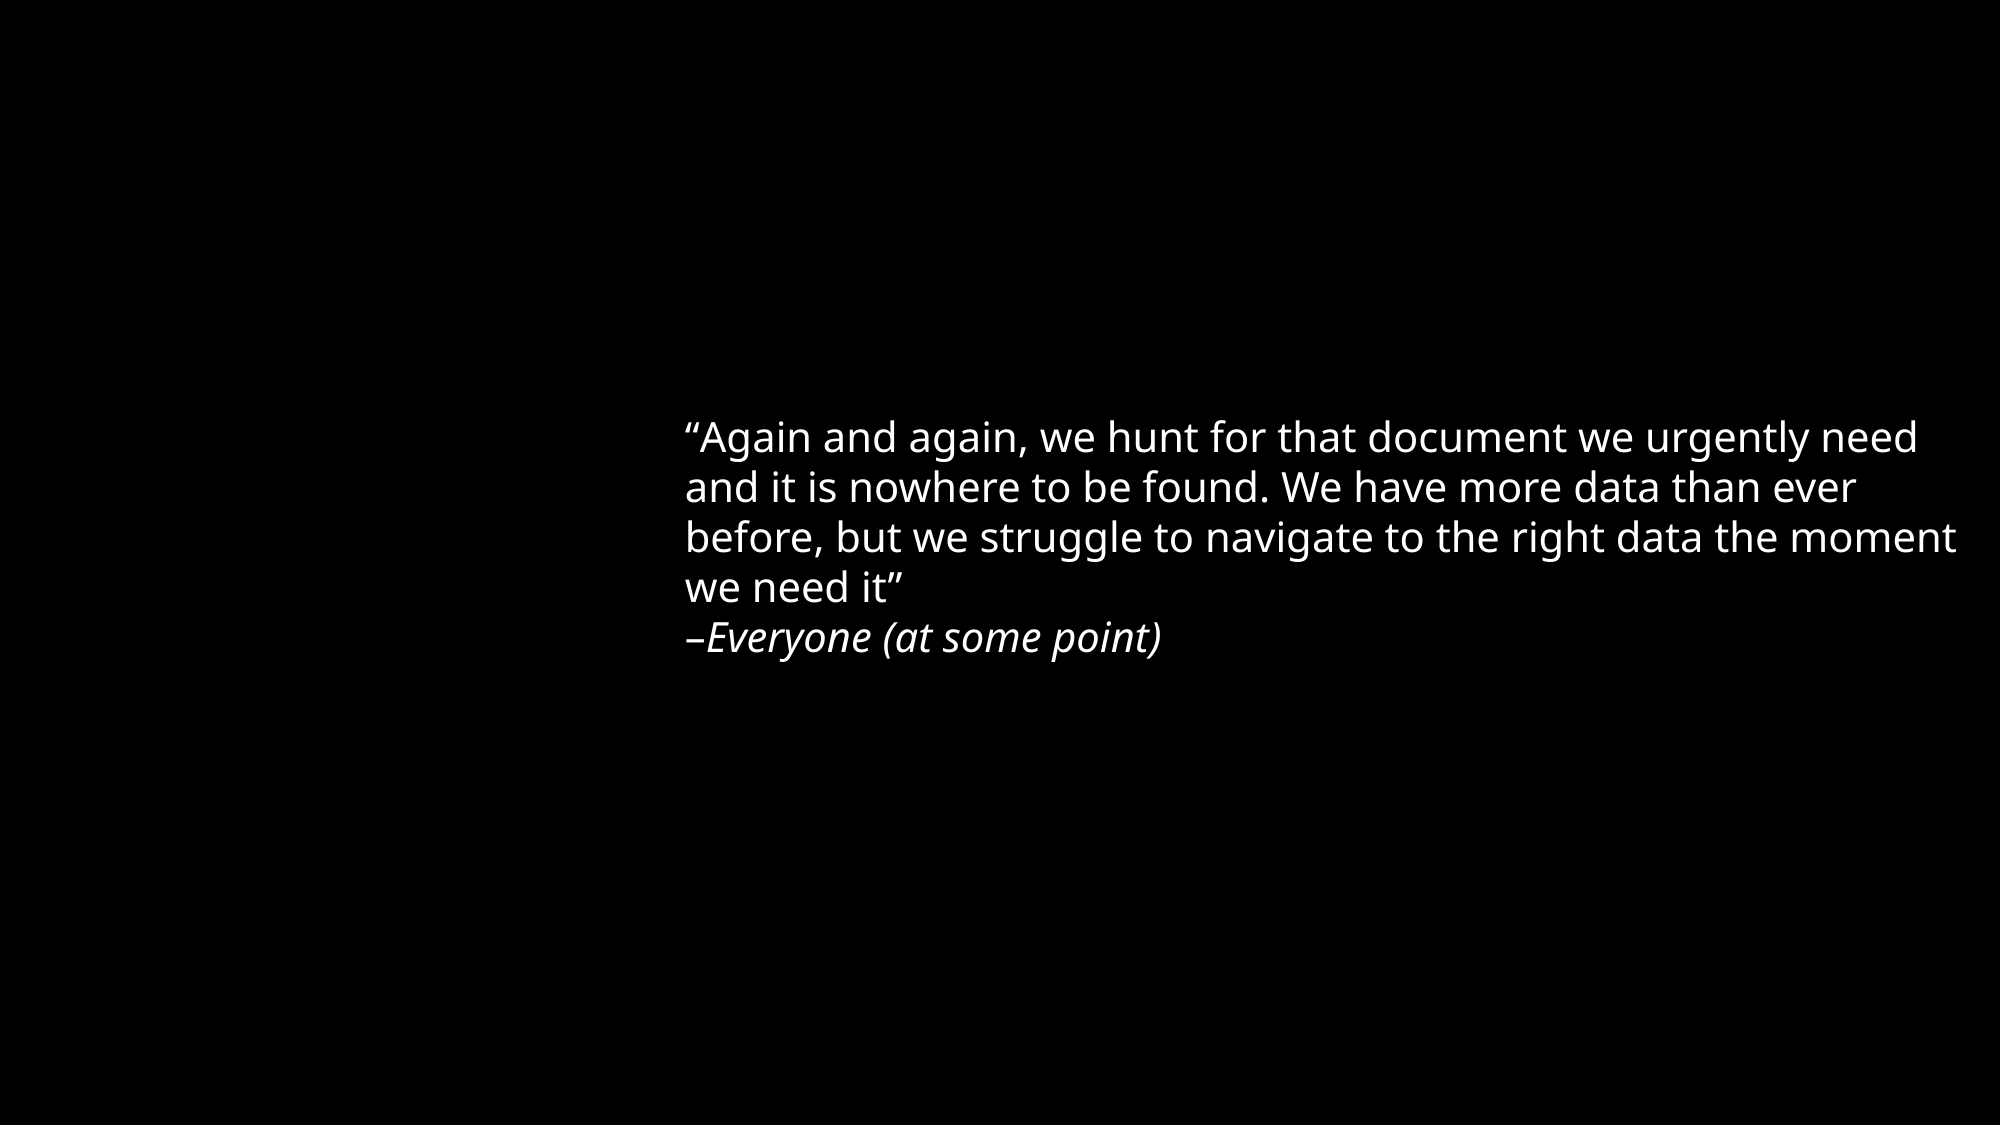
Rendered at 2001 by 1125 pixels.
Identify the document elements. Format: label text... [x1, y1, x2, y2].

title “Again and again, we hunt for that document we urgently need and it is nowhere to be found. We have more data than ever before, but we struggle to navigate to the right data the moment we need it” –Everyone (at some point) [669, 403, 2000, 669]
